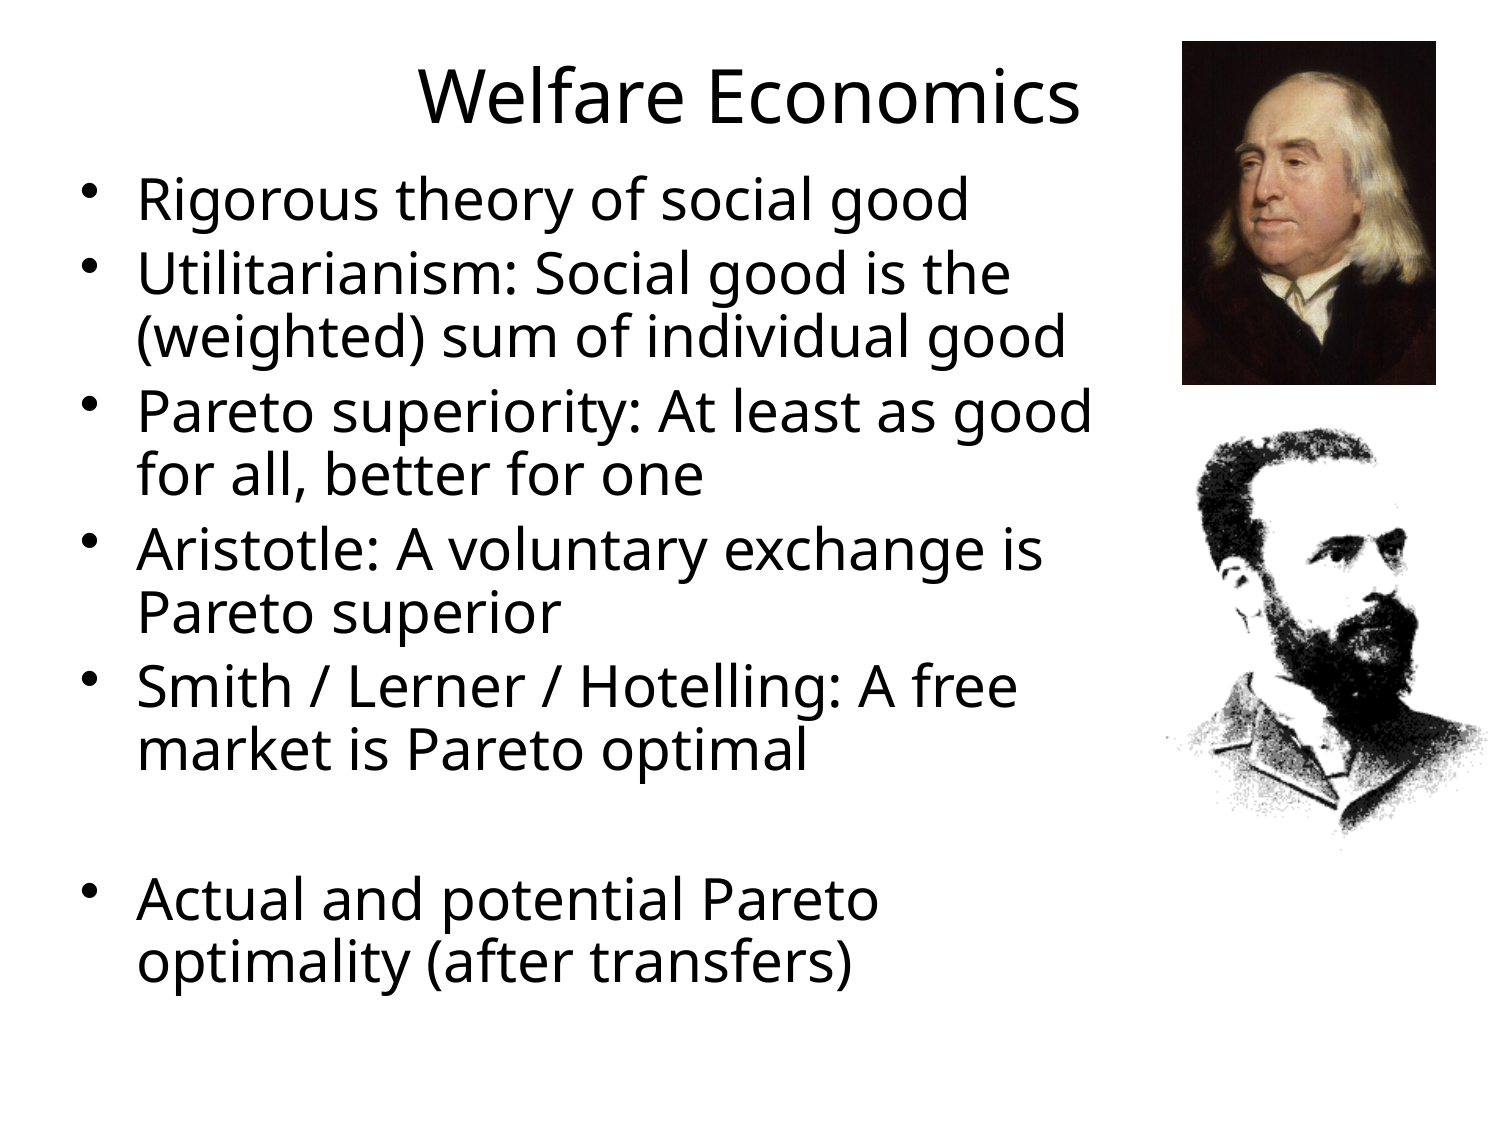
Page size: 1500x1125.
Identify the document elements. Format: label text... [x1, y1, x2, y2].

picture [1182, 40, 1436, 385]
title Welfare Economics [112, 0, 1388, 188]
list Rigorous theory of social good Utilitarianism: Social good is the (weighted) sum of individual good Pareto superiority: At least as good for all, better for one Aristotle: A voluntary exchange is Pareto superior Smith / Lerner / Hotelling: A free market is Pareto optimal Actual and potential Pareto optimality (after transfers) [64, 162, 1140, 838]
picture [1135, 387, 1500, 854]
